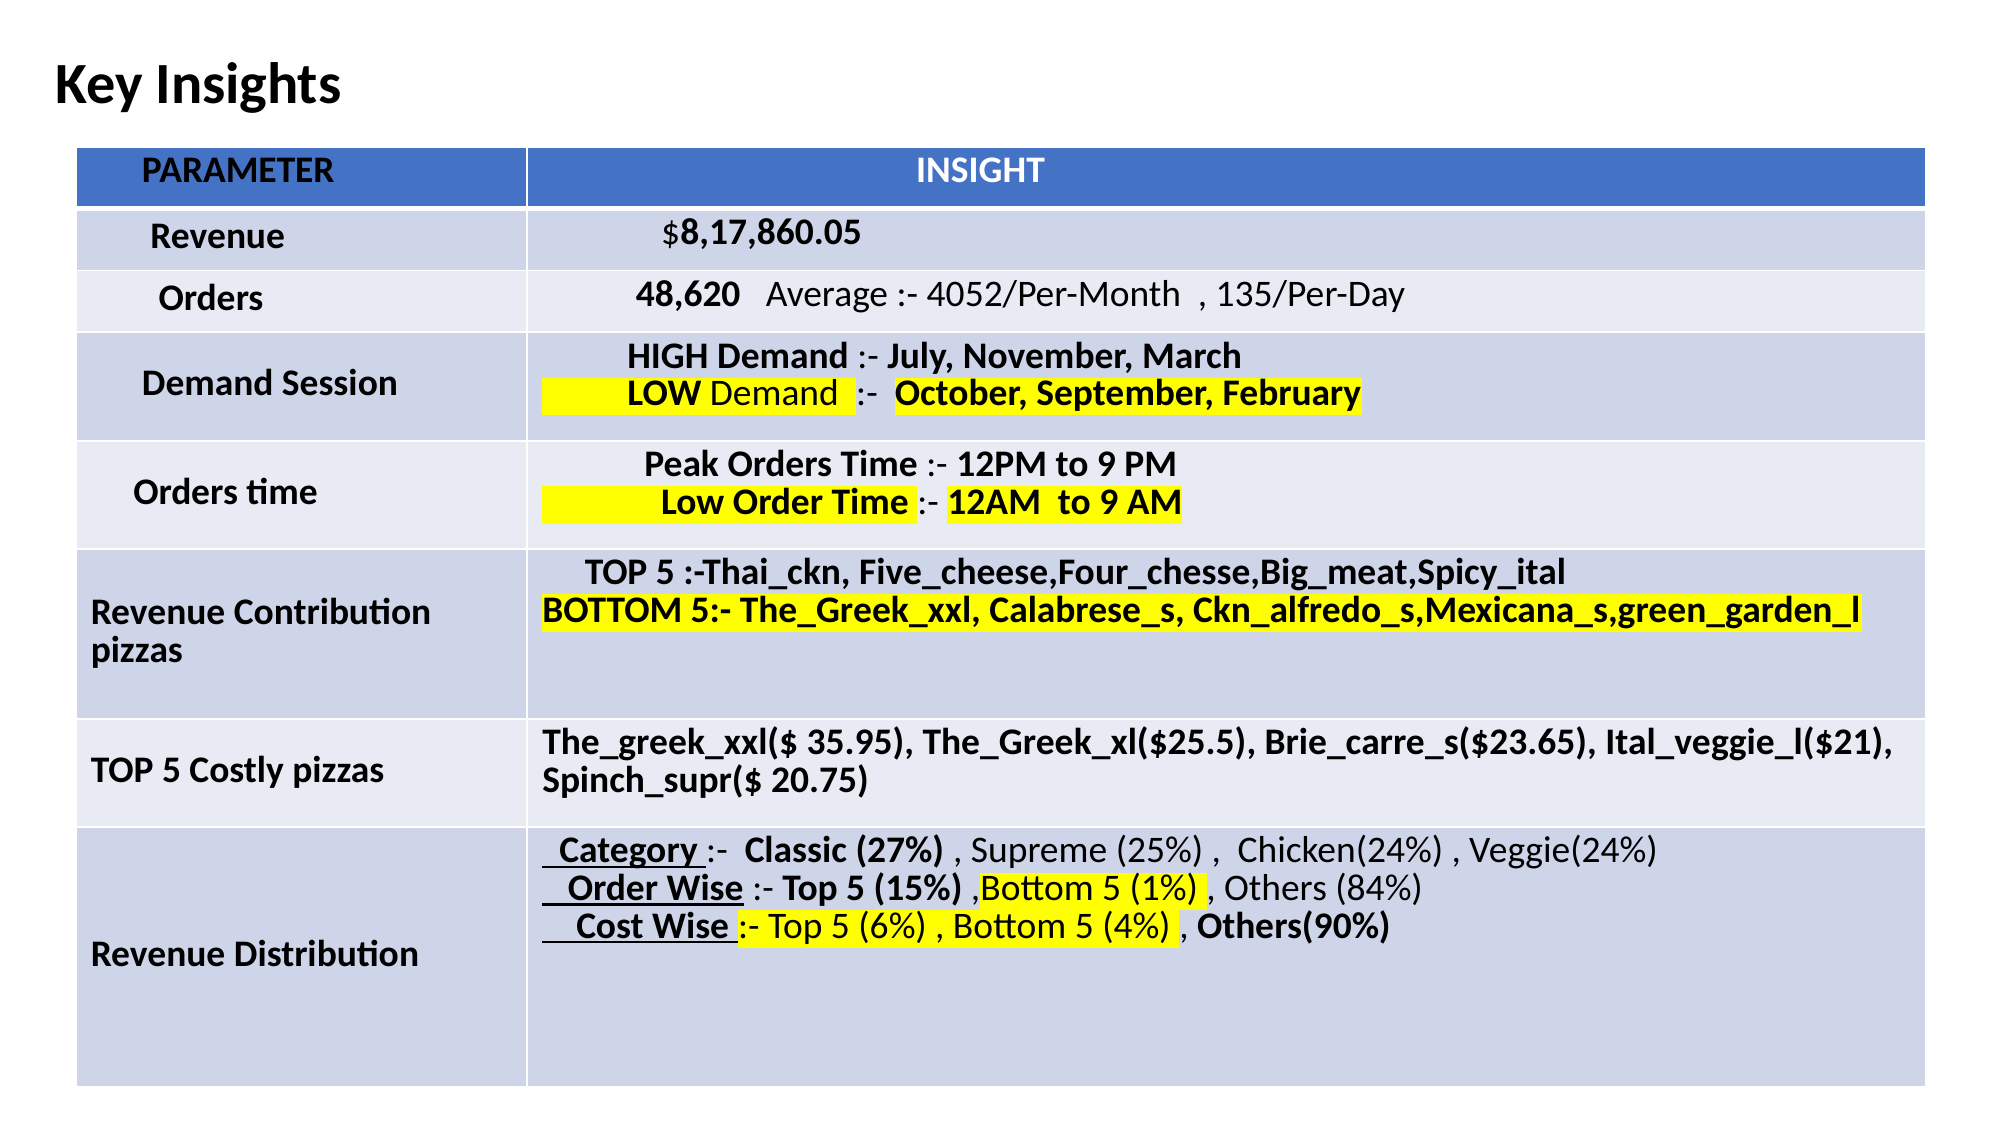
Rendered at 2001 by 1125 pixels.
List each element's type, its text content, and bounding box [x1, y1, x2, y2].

table_cell Orders [77, 271, 526, 331]
table_header PARAMETER [77, 148, 526, 206]
table_cell $8,17,860.05 [528, 211, 1925, 270]
table_cell TOP 5 Costly pizzas [77, 720, 526, 826]
list Key Insights [40, 45, 1870, 1088]
table_cell Revenue Distribution [77, 828, 526, 1086]
table_cell Revenue Contribution pizzas [77, 550, 526, 718]
table_cell Peak Orders Time :- 12PM to 9 PM Low Order Time :- 12AM to 9 AM [528, 442, 1925, 548]
table_cell Demand Session [77, 333, 526, 440]
table_cell Orders time [77, 442, 526, 548]
table_cell Revenue [77, 211, 526, 270]
table_cell HIGH Demand :- July, November, March LOW Demand :- October, September, February [528, 333, 1925, 440]
table_header INSIGHT [528, 148, 1925, 206]
table_cell Category :- Classic (27%) , Supreme (25%) , Chicken(24%) , Veggie(24%) Order Wise :- Top 5 (15%) ,Bottom 5 (1%) , Others (84%) Cost Wise :- Top 5 (6%) , Bottom 5 (4%) , Others(90%) [528, 828, 1925, 1086]
table_cell TOP 5 :-Thai_ckn, Five_cheese,Four_chesse,Big_meat,Spicy_ital BOTTOM 5:- The_Greek_xxl, Calabrese_s, Ckn_alfredo_s,Mexicana_s,green_garden_l [528, 550, 1925, 718]
table_cell The_greek_xxl($ 35.95), The_Greek_xl($25.5), Brie_carre_s($23.65), Ital_veggie_l($21), Spinch_supr($ 20.75) [528, 720, 1925, 826]
table_cell 48,620 Average :- 4052/Per-Month , 135/Per-Day [528, 271, 1925, 331]
